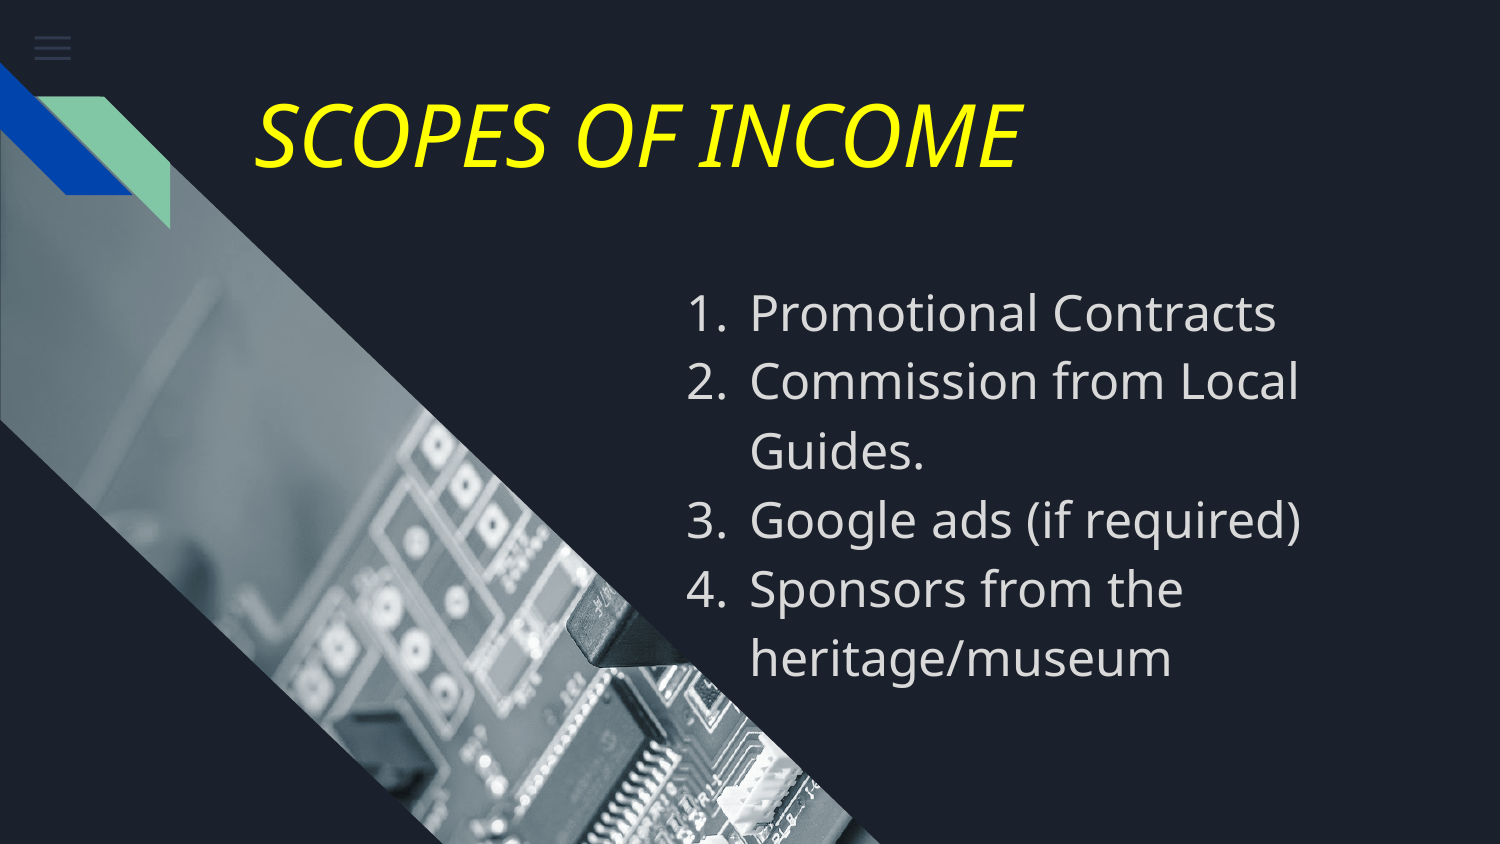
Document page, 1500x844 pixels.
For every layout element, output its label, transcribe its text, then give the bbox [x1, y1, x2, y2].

list Promotional Contracts Commission from Local Guides. Google ads (if required) Sponsors from the heritage/museum [659, 257, 1368, 547]
title SCOPES OF INCOME [239, 64, 1191, 215]
picture [0, 97, 880, 844]
